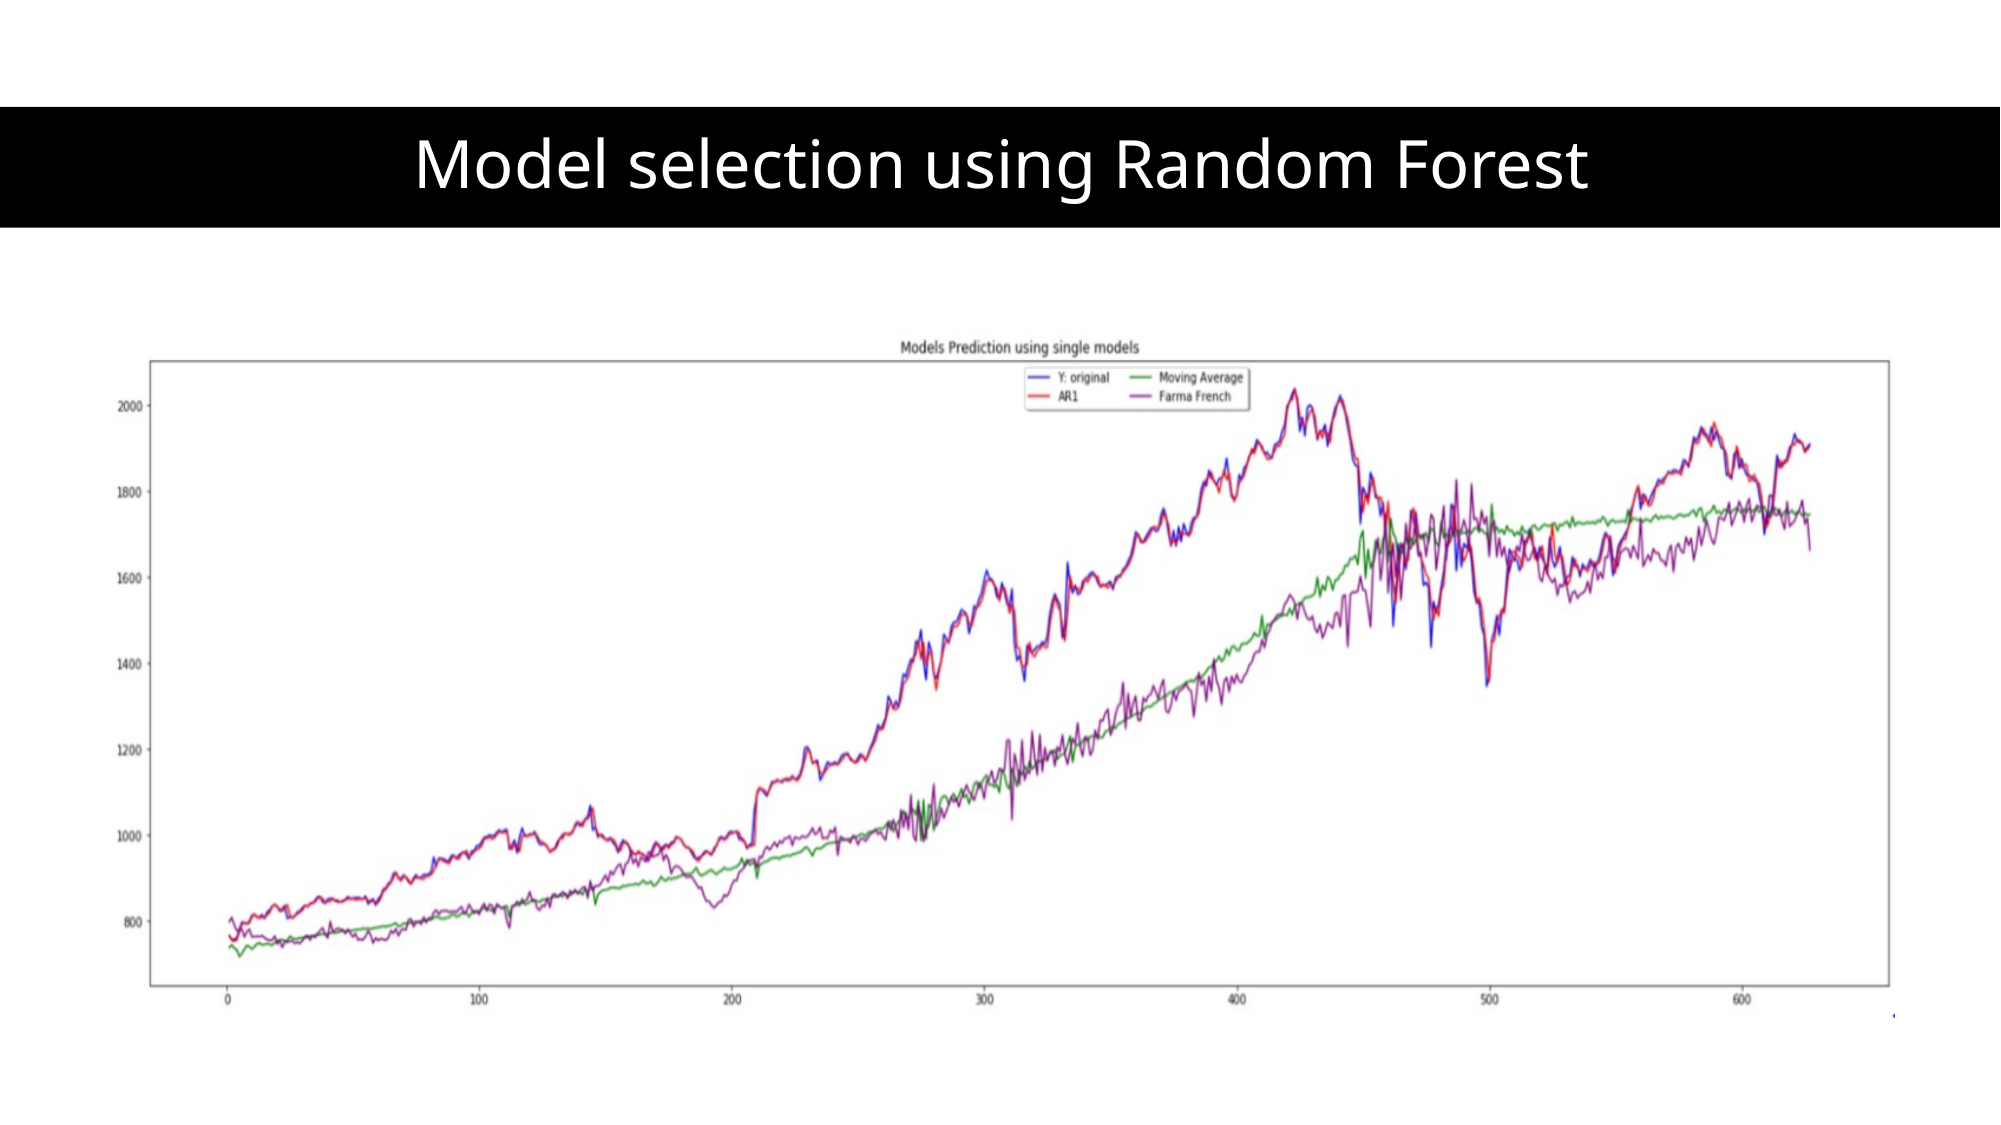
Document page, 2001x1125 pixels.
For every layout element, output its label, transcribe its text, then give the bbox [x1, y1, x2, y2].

title Model selection using Random Forest [91, 105, 1931, 228]
text_box [0, 106, 2000, 229]
picture [105, 323, 1895, 1018]
